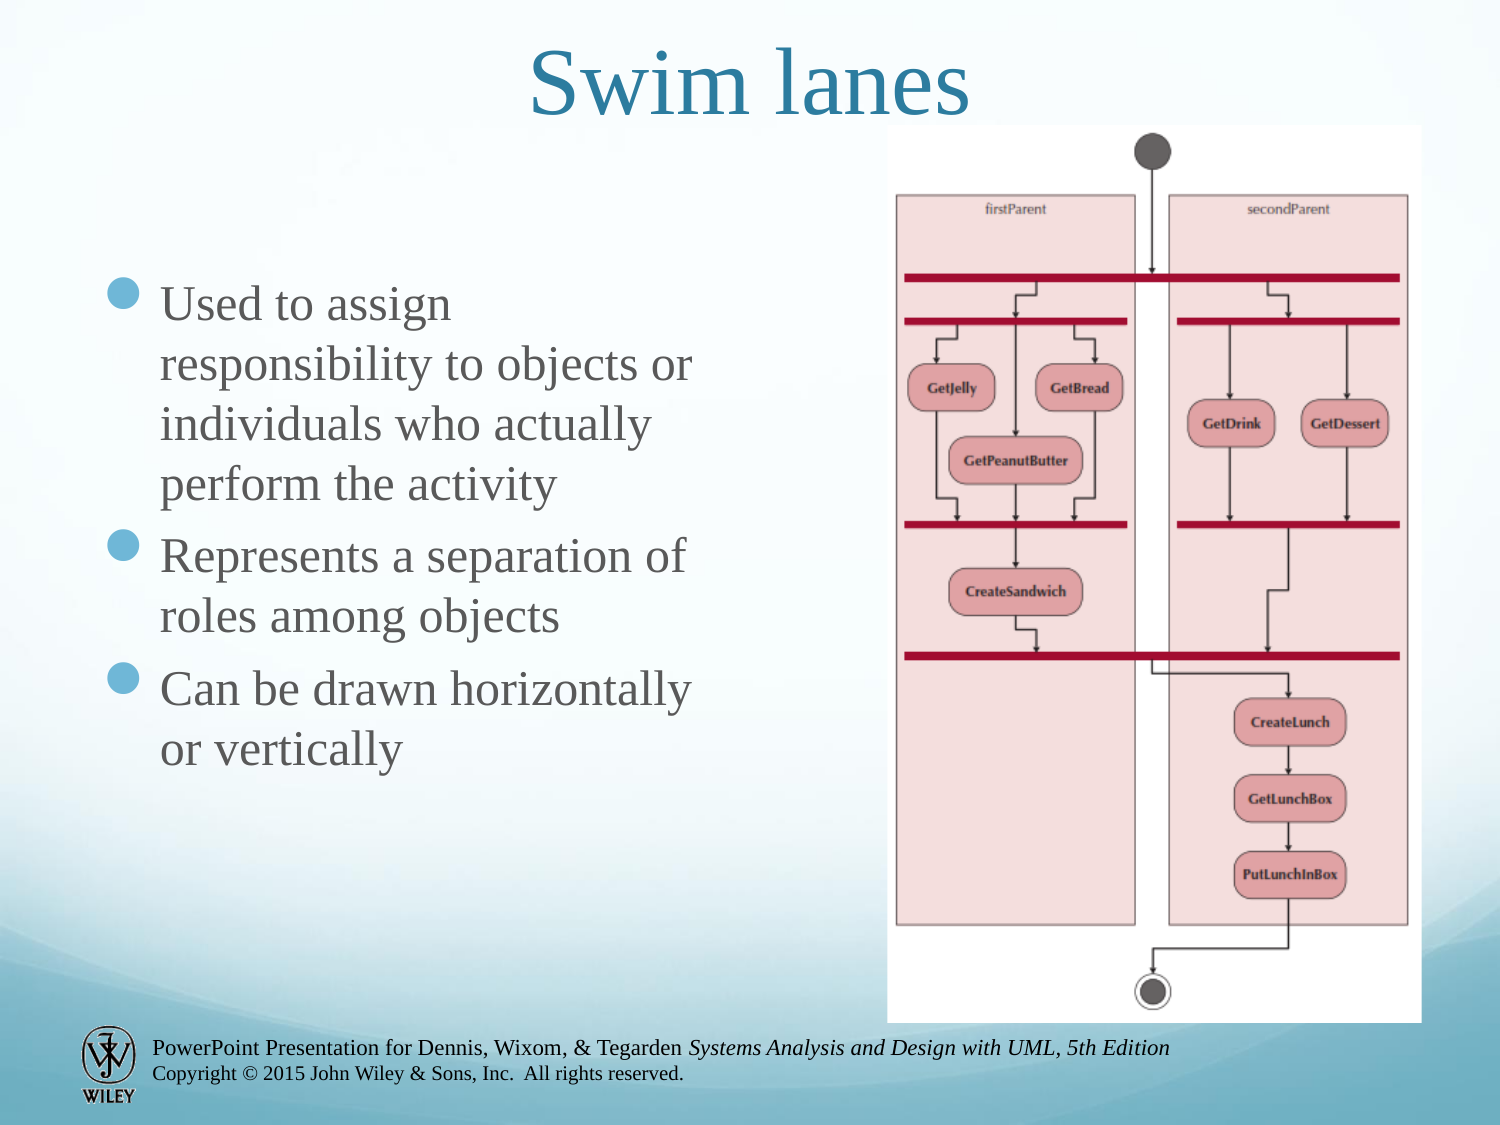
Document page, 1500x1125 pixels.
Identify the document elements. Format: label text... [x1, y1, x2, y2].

title Swim lanes [90, 16, 1410, 142]
list Used to assign responsibility to objects or individuals who actually perform the activity Represents a separation of roles among objects Can be drawn horizontally or vertically [87, 262, 718, 975]
picture [0, 0, 1500, 1125]
